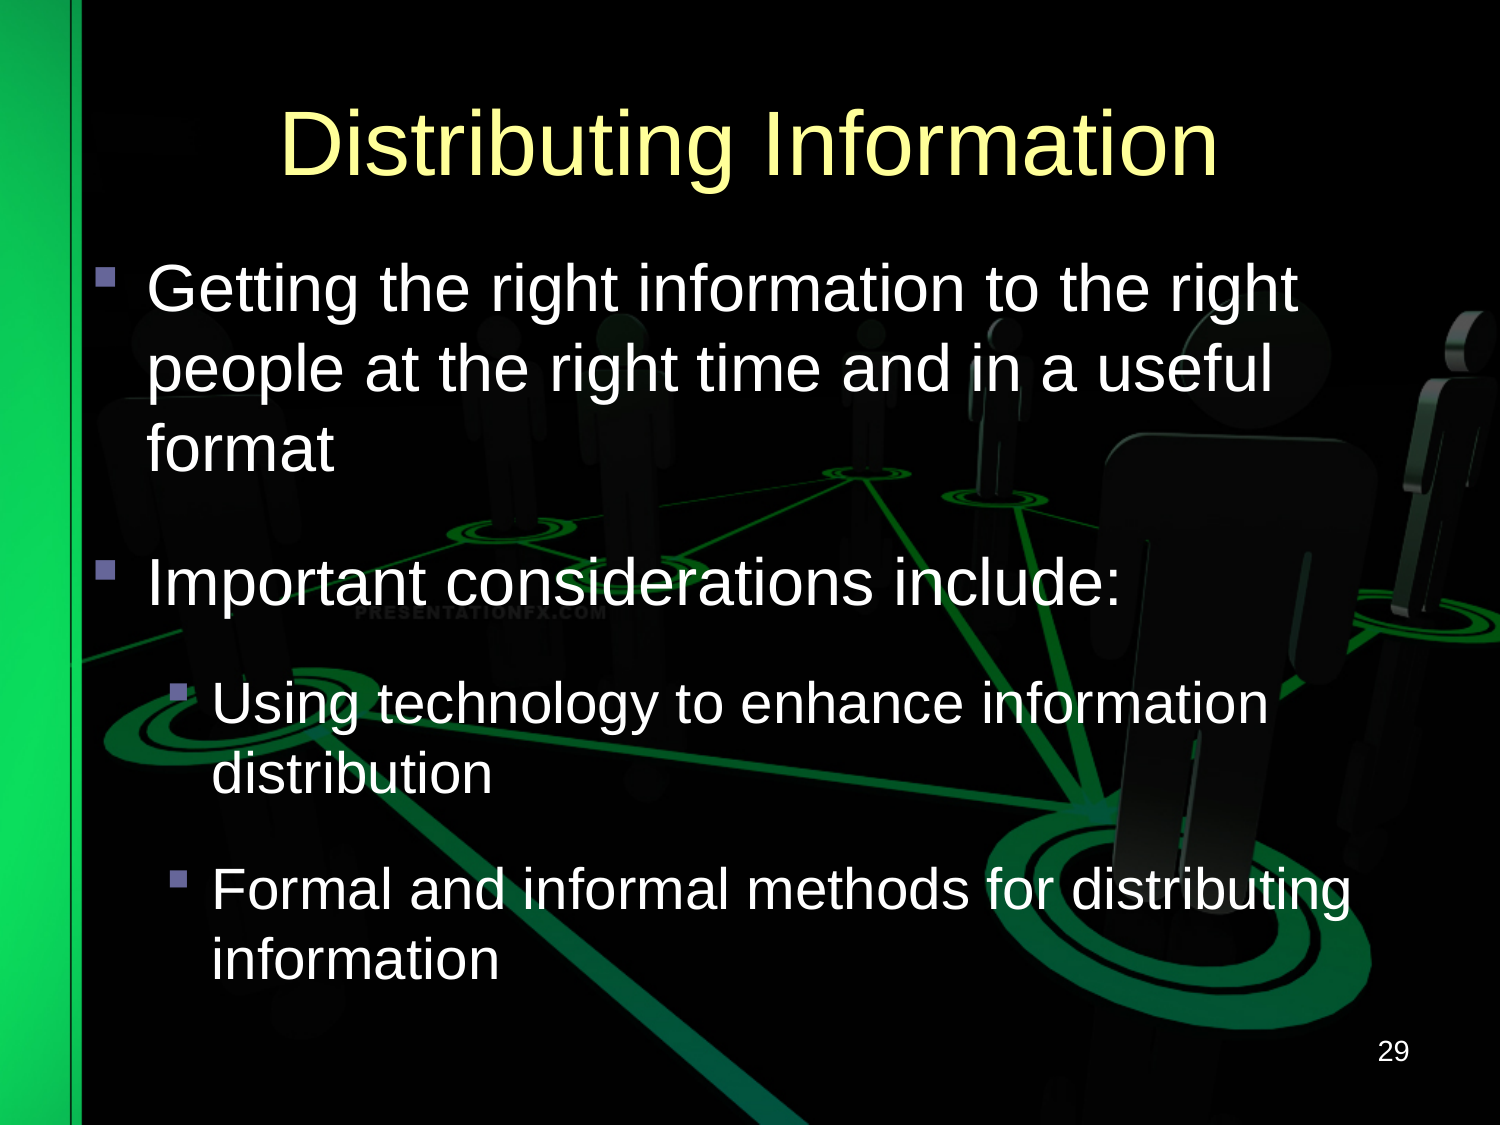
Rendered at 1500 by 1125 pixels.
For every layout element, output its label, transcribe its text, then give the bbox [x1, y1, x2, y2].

slide_number 29 [1074, 1024, 1425, 1103]
title Distributing Information [75, 45, 1425, 233]
picture [0, 0, 1500, 1125]
list Getting the right information to the right people at the right time and in a useful format Important considerations include: Using technology to enhance information distribution Formal and informal methods for distributing information [75, 237, 1418, 986]
